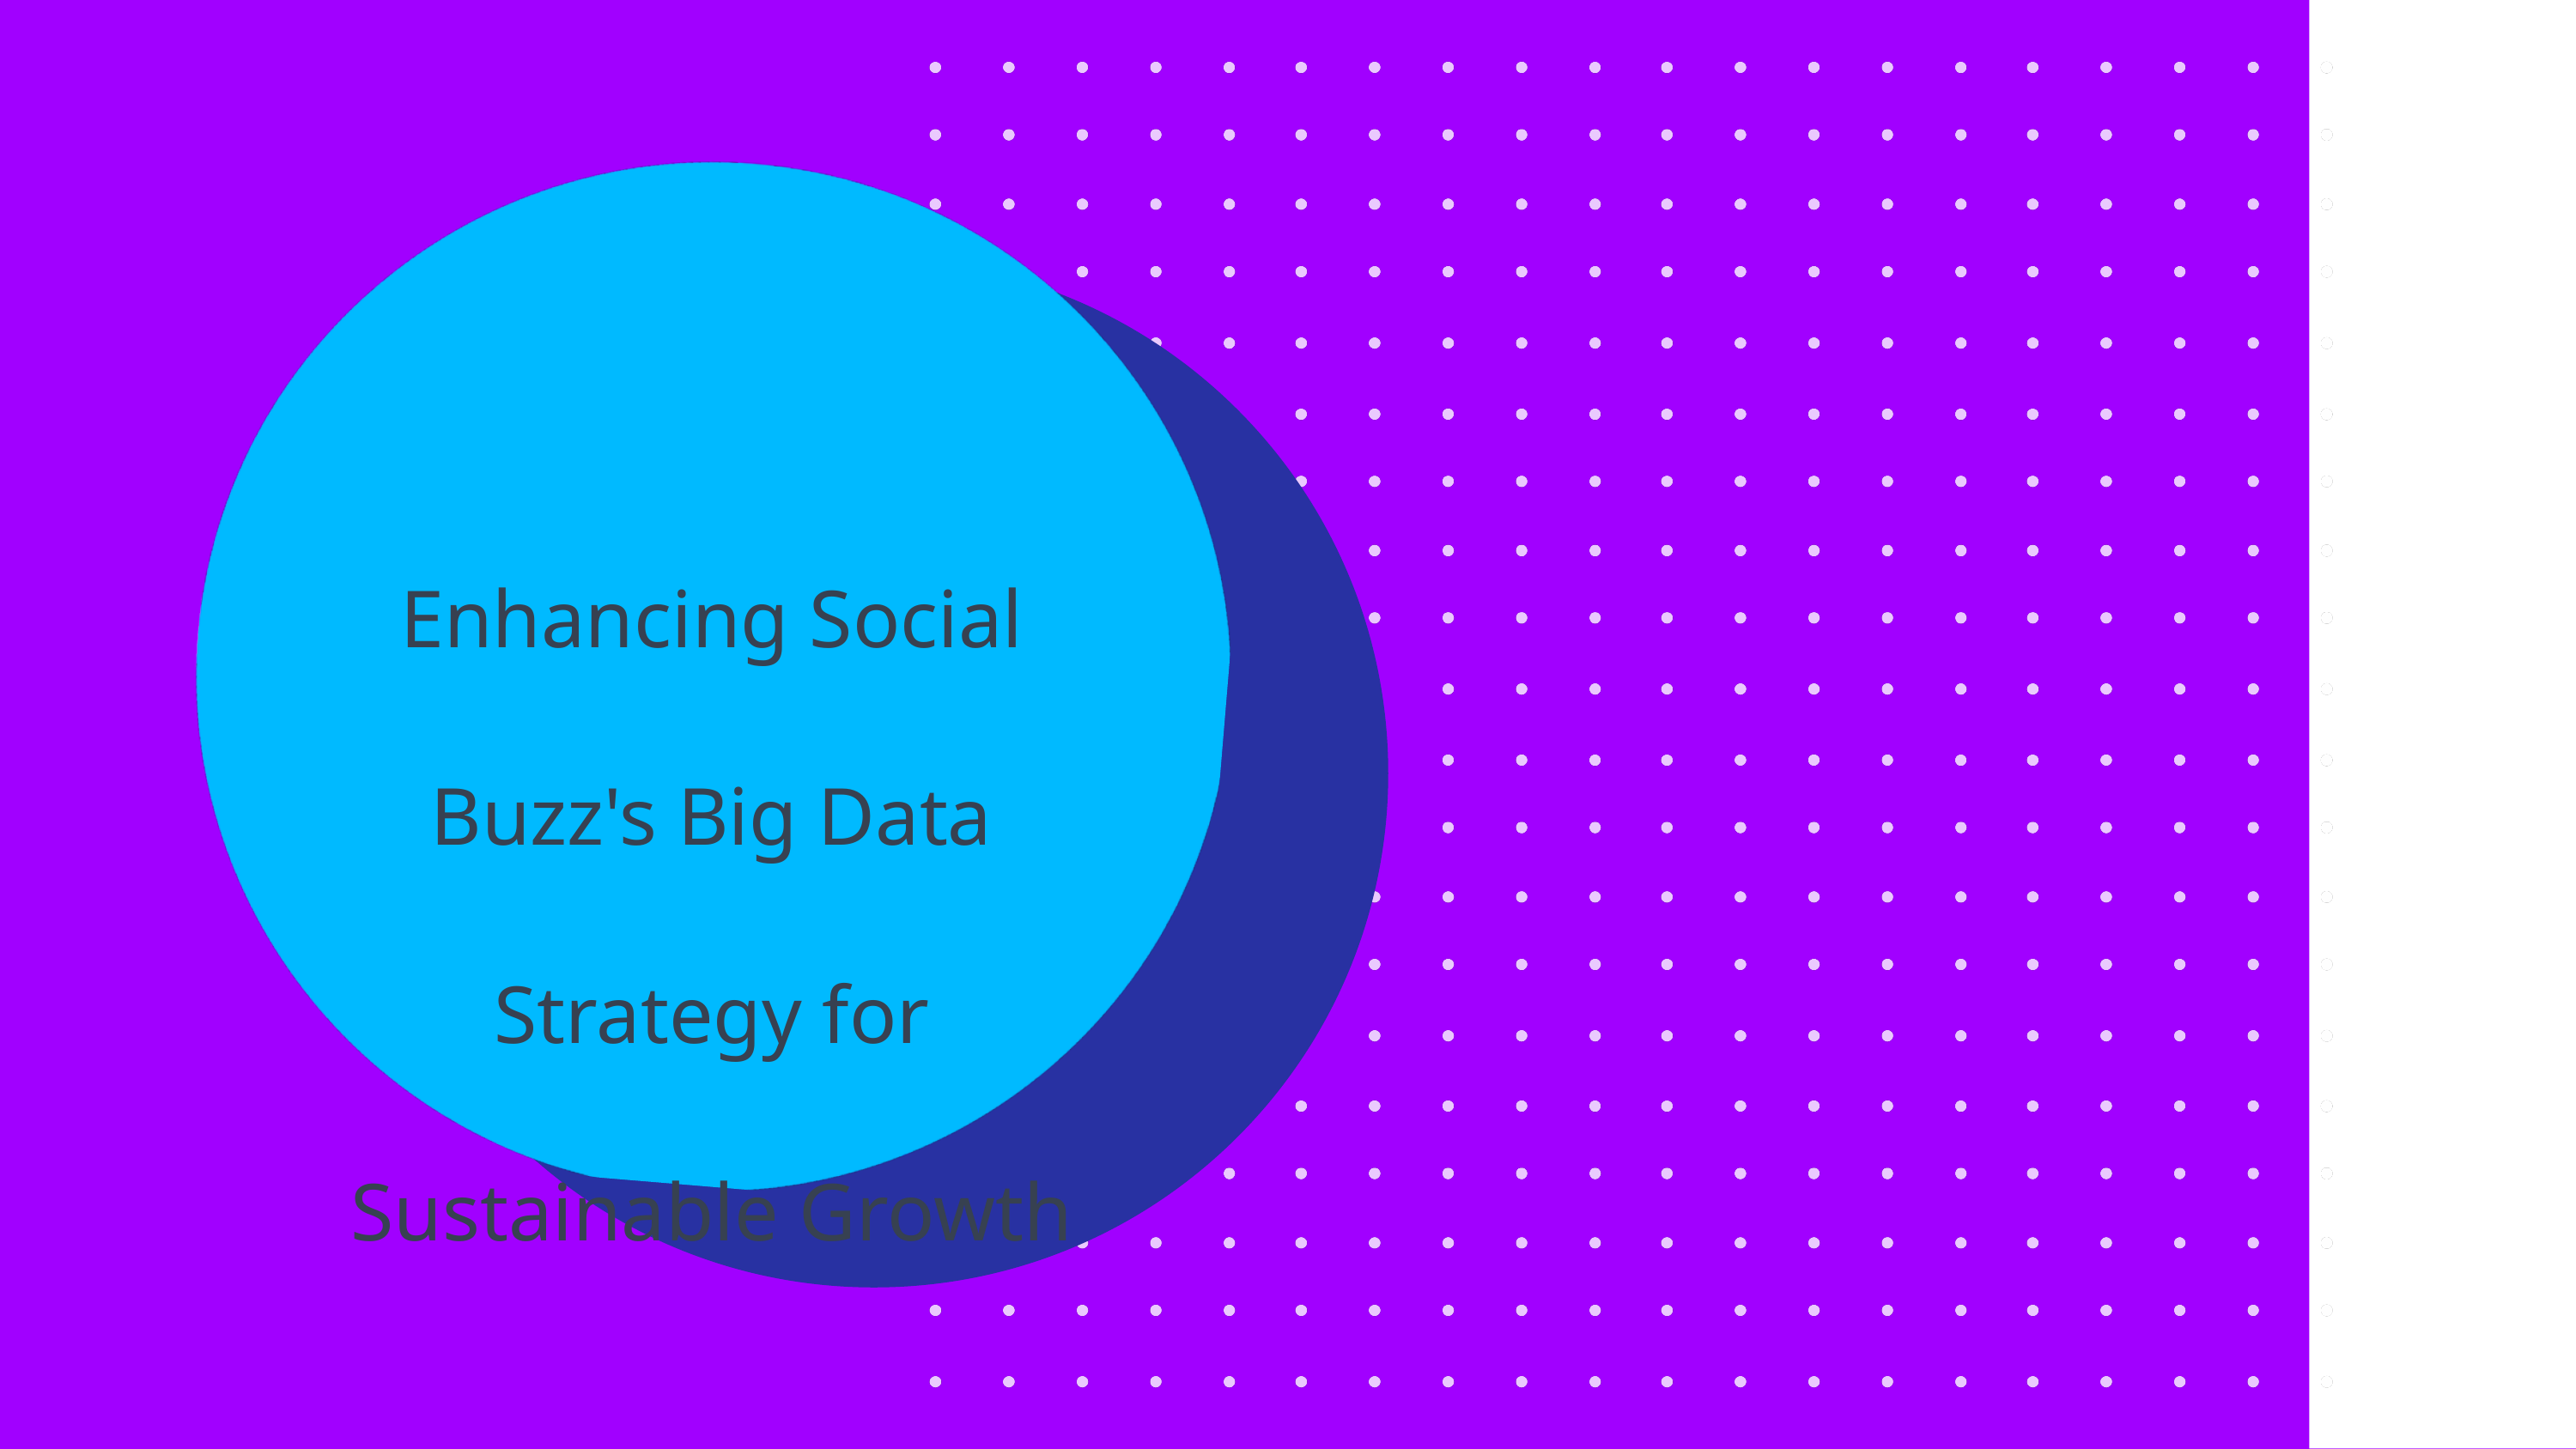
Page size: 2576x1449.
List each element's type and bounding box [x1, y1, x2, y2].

text_box [155, 115, 1388, 1288]
text_box [2309, 0, 2576, 1449]
text_box [921, 57, 2337, 1392]
